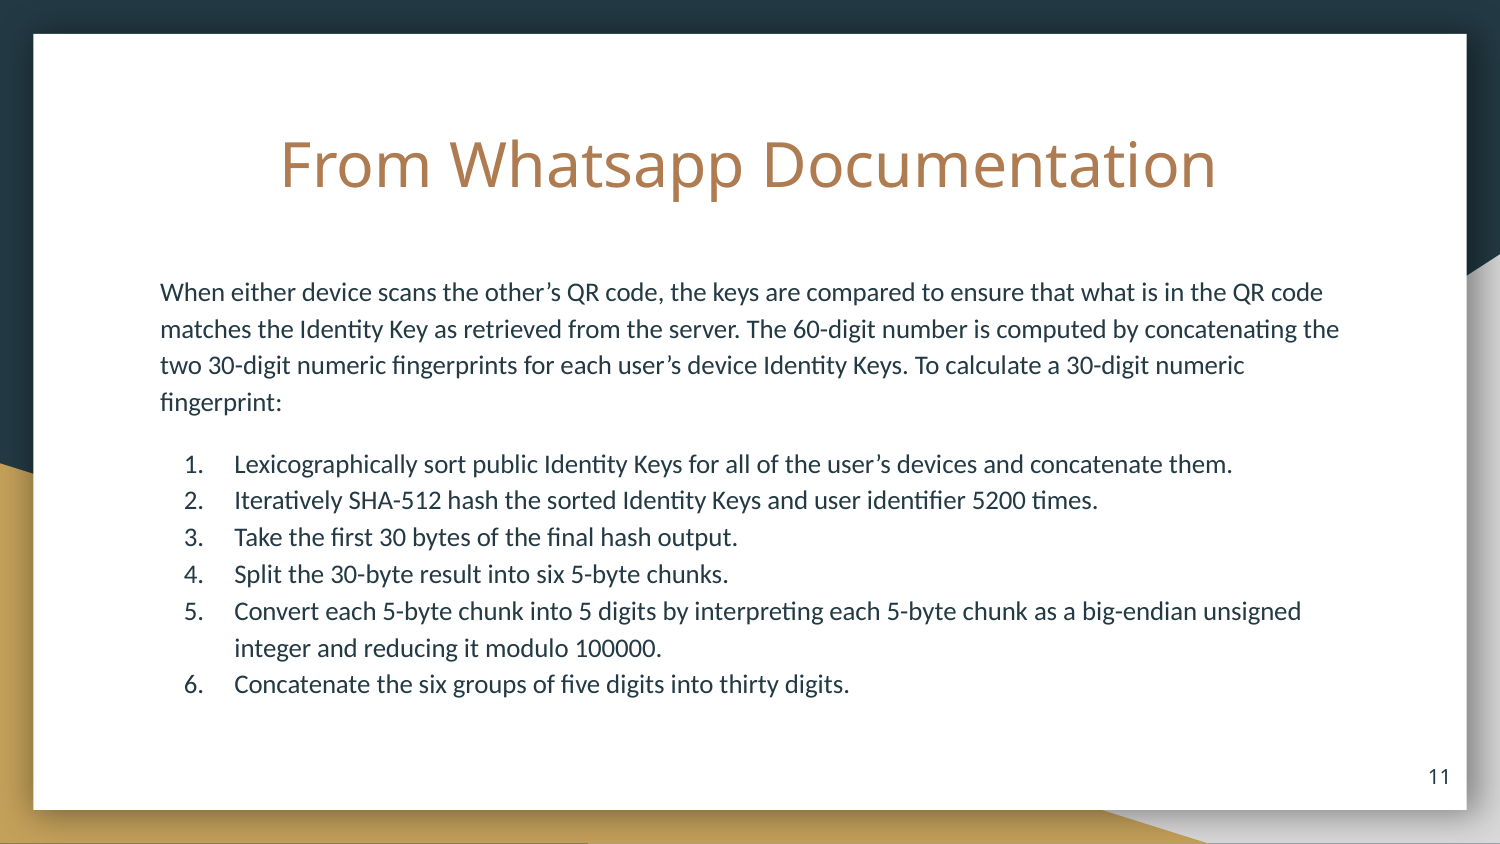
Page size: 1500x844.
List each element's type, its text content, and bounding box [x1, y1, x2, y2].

title From Whatsapp Documentation [134, 84, 1366, 241]
list When either device scans the other’s QR code, the keys are compared to ensure that what is in the QR code matches the Identity Key as retrieved from the server. The 60-digit number is computed by concatenating the two 30-digit numeric fingerprints for each user’s device Identity Keys. To calculate a 30-digit numeric fingerprint: Lexicographically sort public Identity Keys for all of the user’s devices and concatenate them. Iteratively SHA-512 hash the sorted Identity Keys and user identifier 5200 times. Take the first 30 bytes of the final hash output. Split the 30-byte result into six 5-byte chunks. Convert each 5-byte chunk into 5 digits by interpreting each 5-byte chunk as a big-endian unsigned integer and reducing it modulo 100000. Concatenate the six groups of five digits into thirty digits. [145, 254, 1377, 717]
slide_number ‹#› [1376, 745, 1467, 810]
